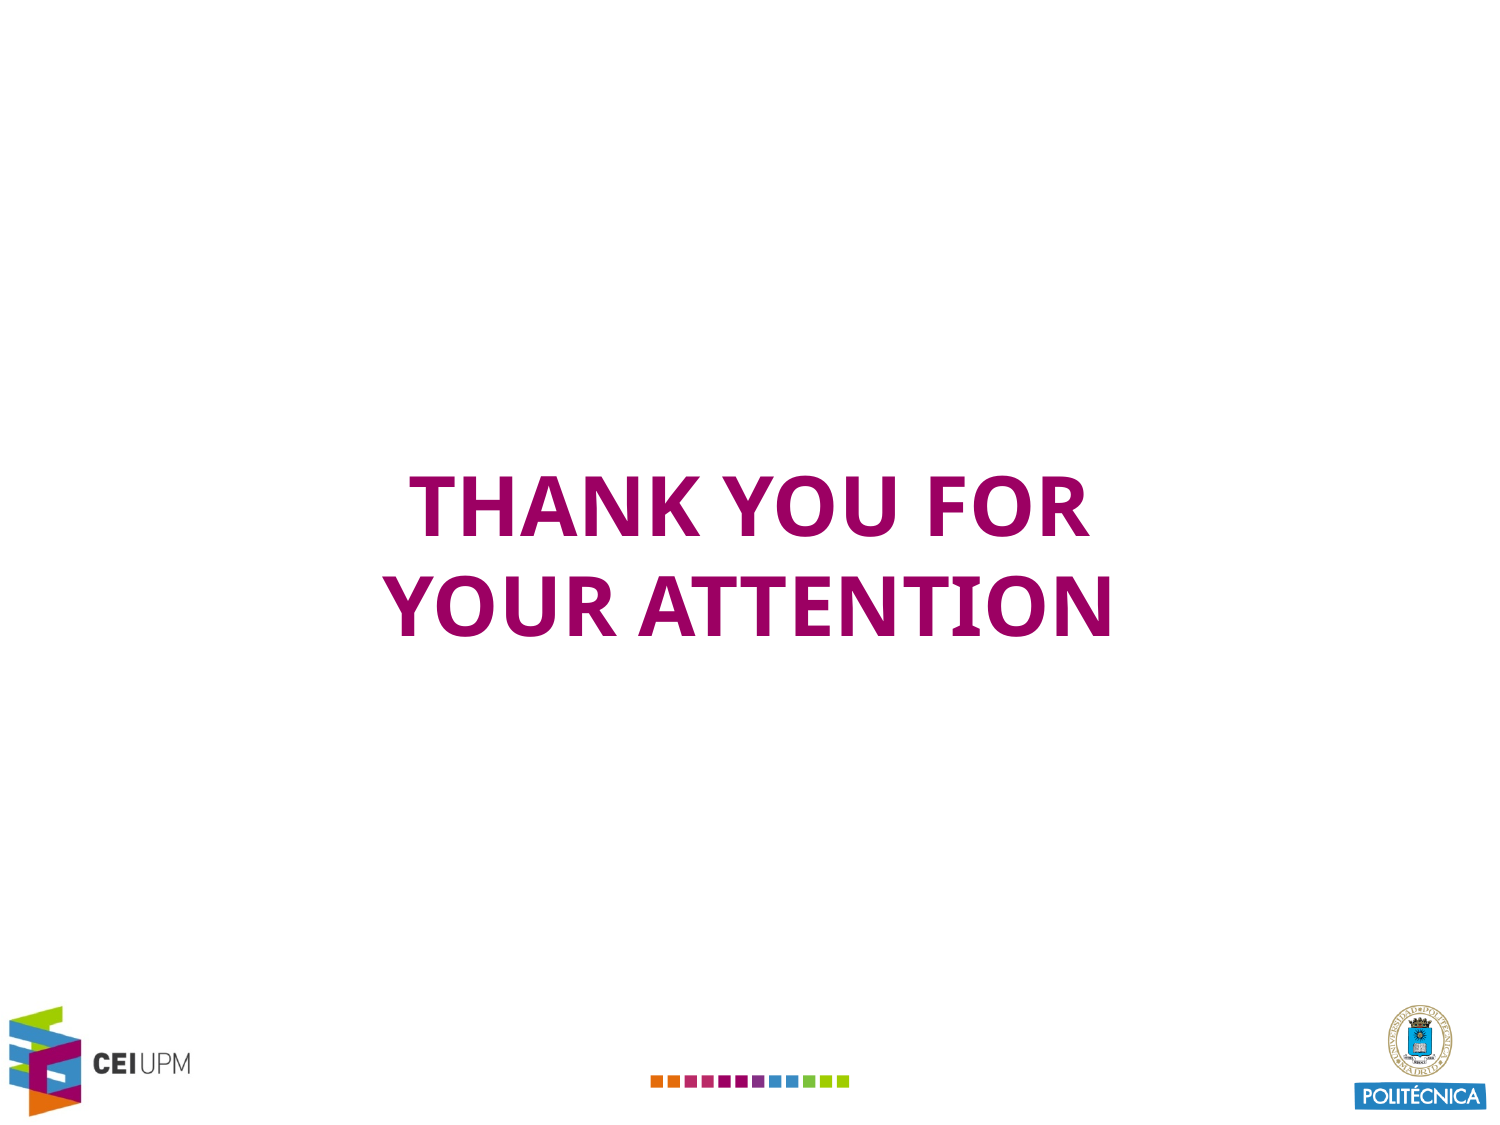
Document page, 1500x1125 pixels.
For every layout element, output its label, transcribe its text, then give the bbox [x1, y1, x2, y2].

title THANK YOU FOR YOUR ATTENTION [41, 444, 1459, 662]
picture [1, 1001, 198, 1124]
picture [1354, 1003, 1487, 1110]
